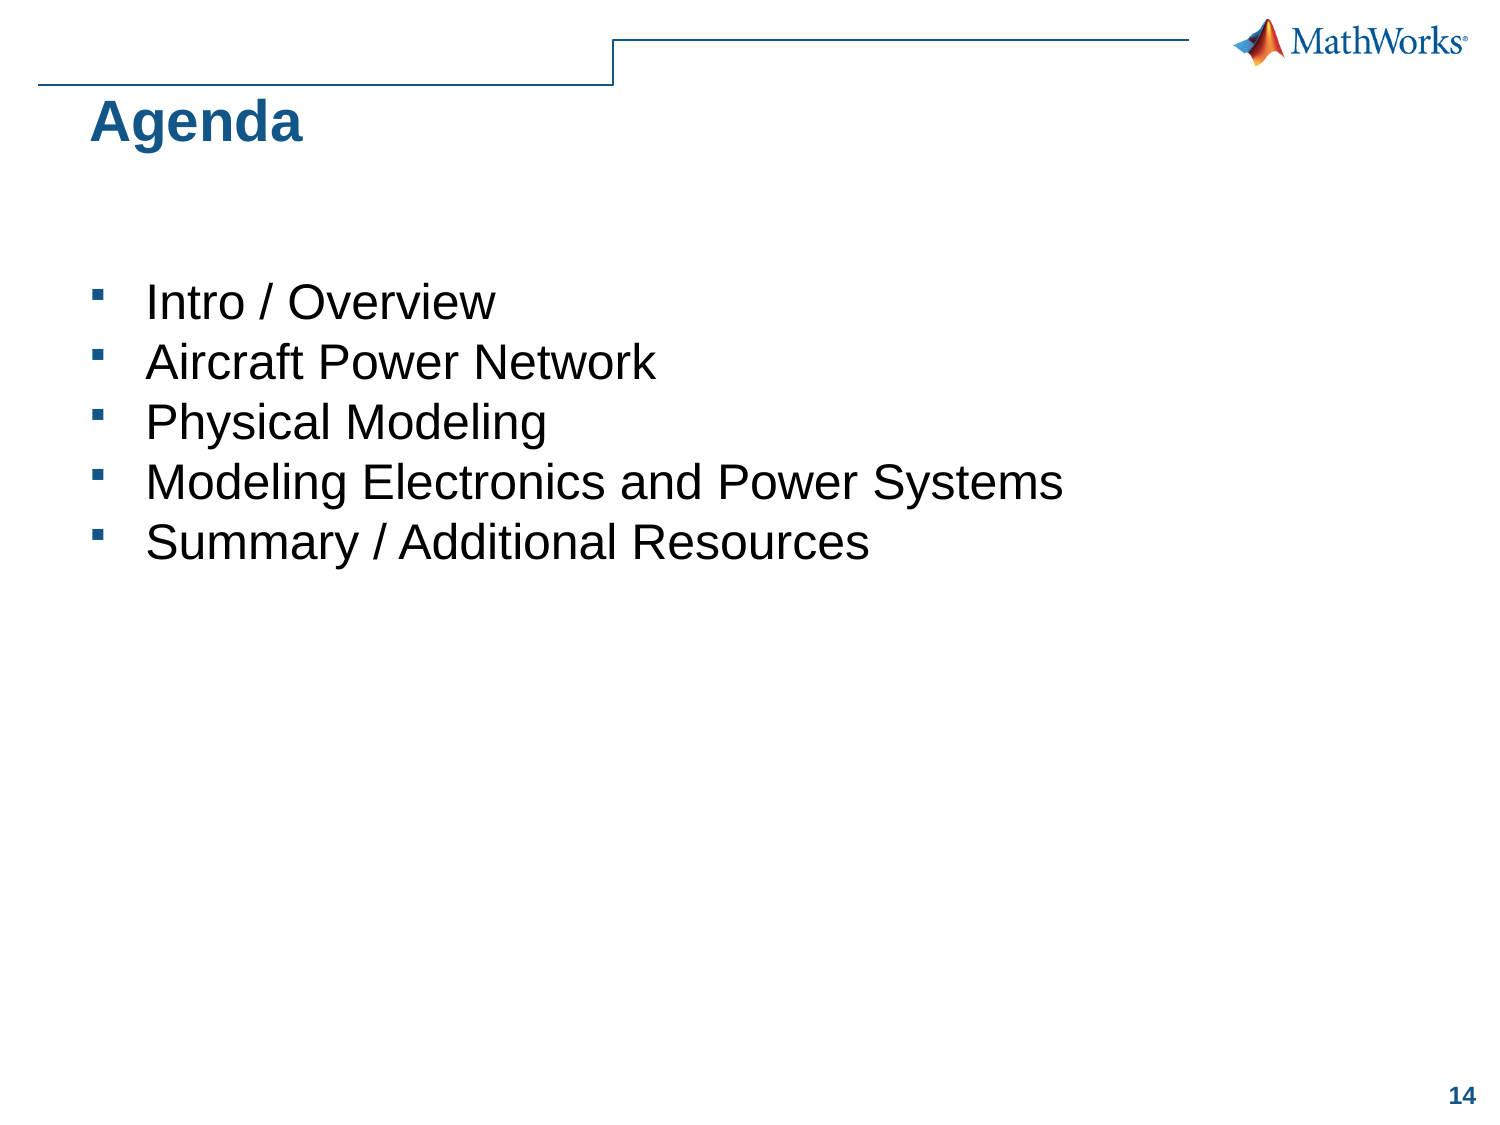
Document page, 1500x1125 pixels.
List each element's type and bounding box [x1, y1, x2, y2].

picture [1226, 7, 1483, 78]
